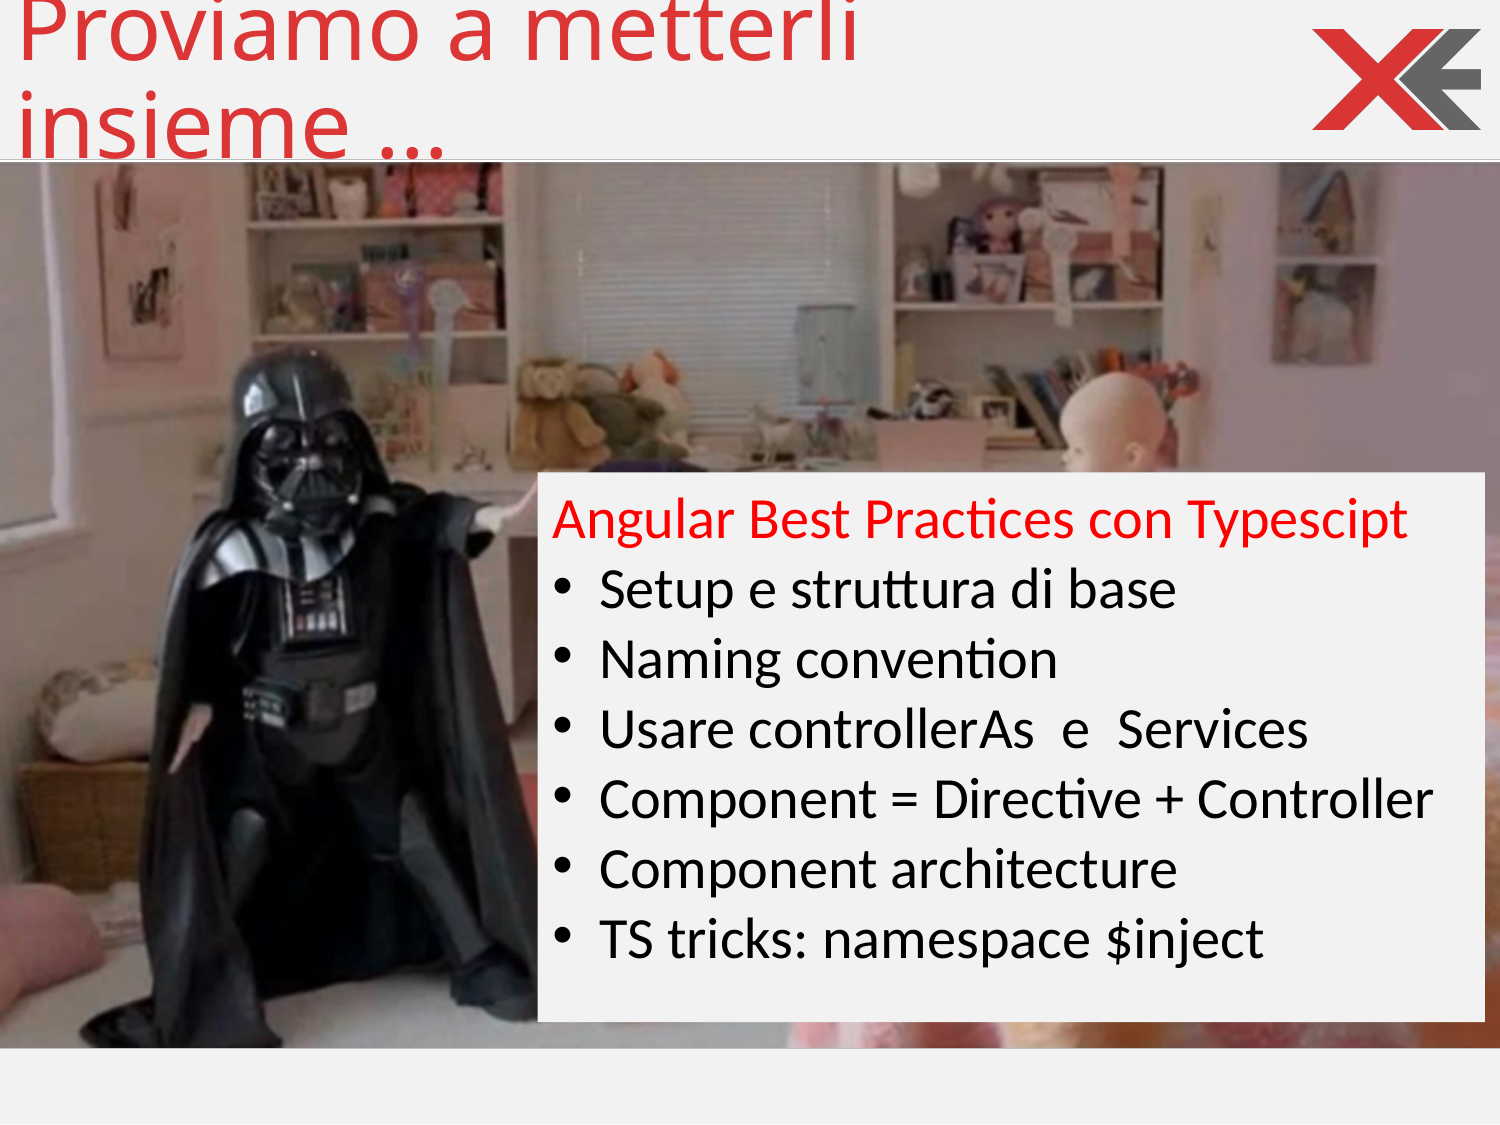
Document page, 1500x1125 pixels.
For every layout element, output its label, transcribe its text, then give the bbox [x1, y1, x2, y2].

title Proviamo a metterli insieme ... [0, 6, 1294, 153]
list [0, 162, 1500, 1049]
picture [1312, 29, 1481, 130]
